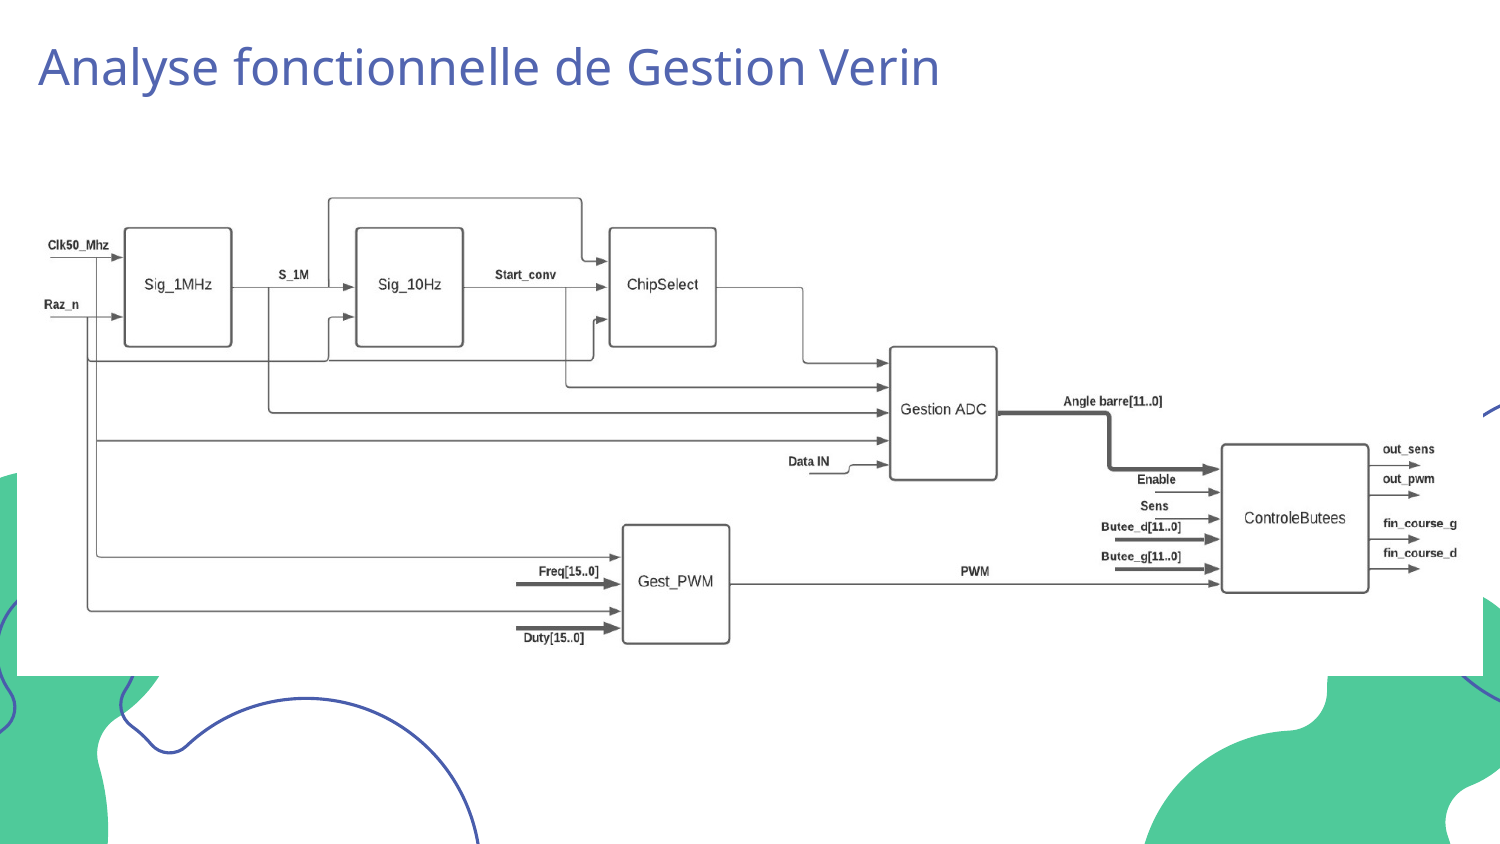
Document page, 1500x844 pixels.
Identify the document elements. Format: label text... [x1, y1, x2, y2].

picture [17, 167, 1483, 676]
text_box Analyse fonctionnelle de Gestion Verin [23, 27, 1500, 103]
